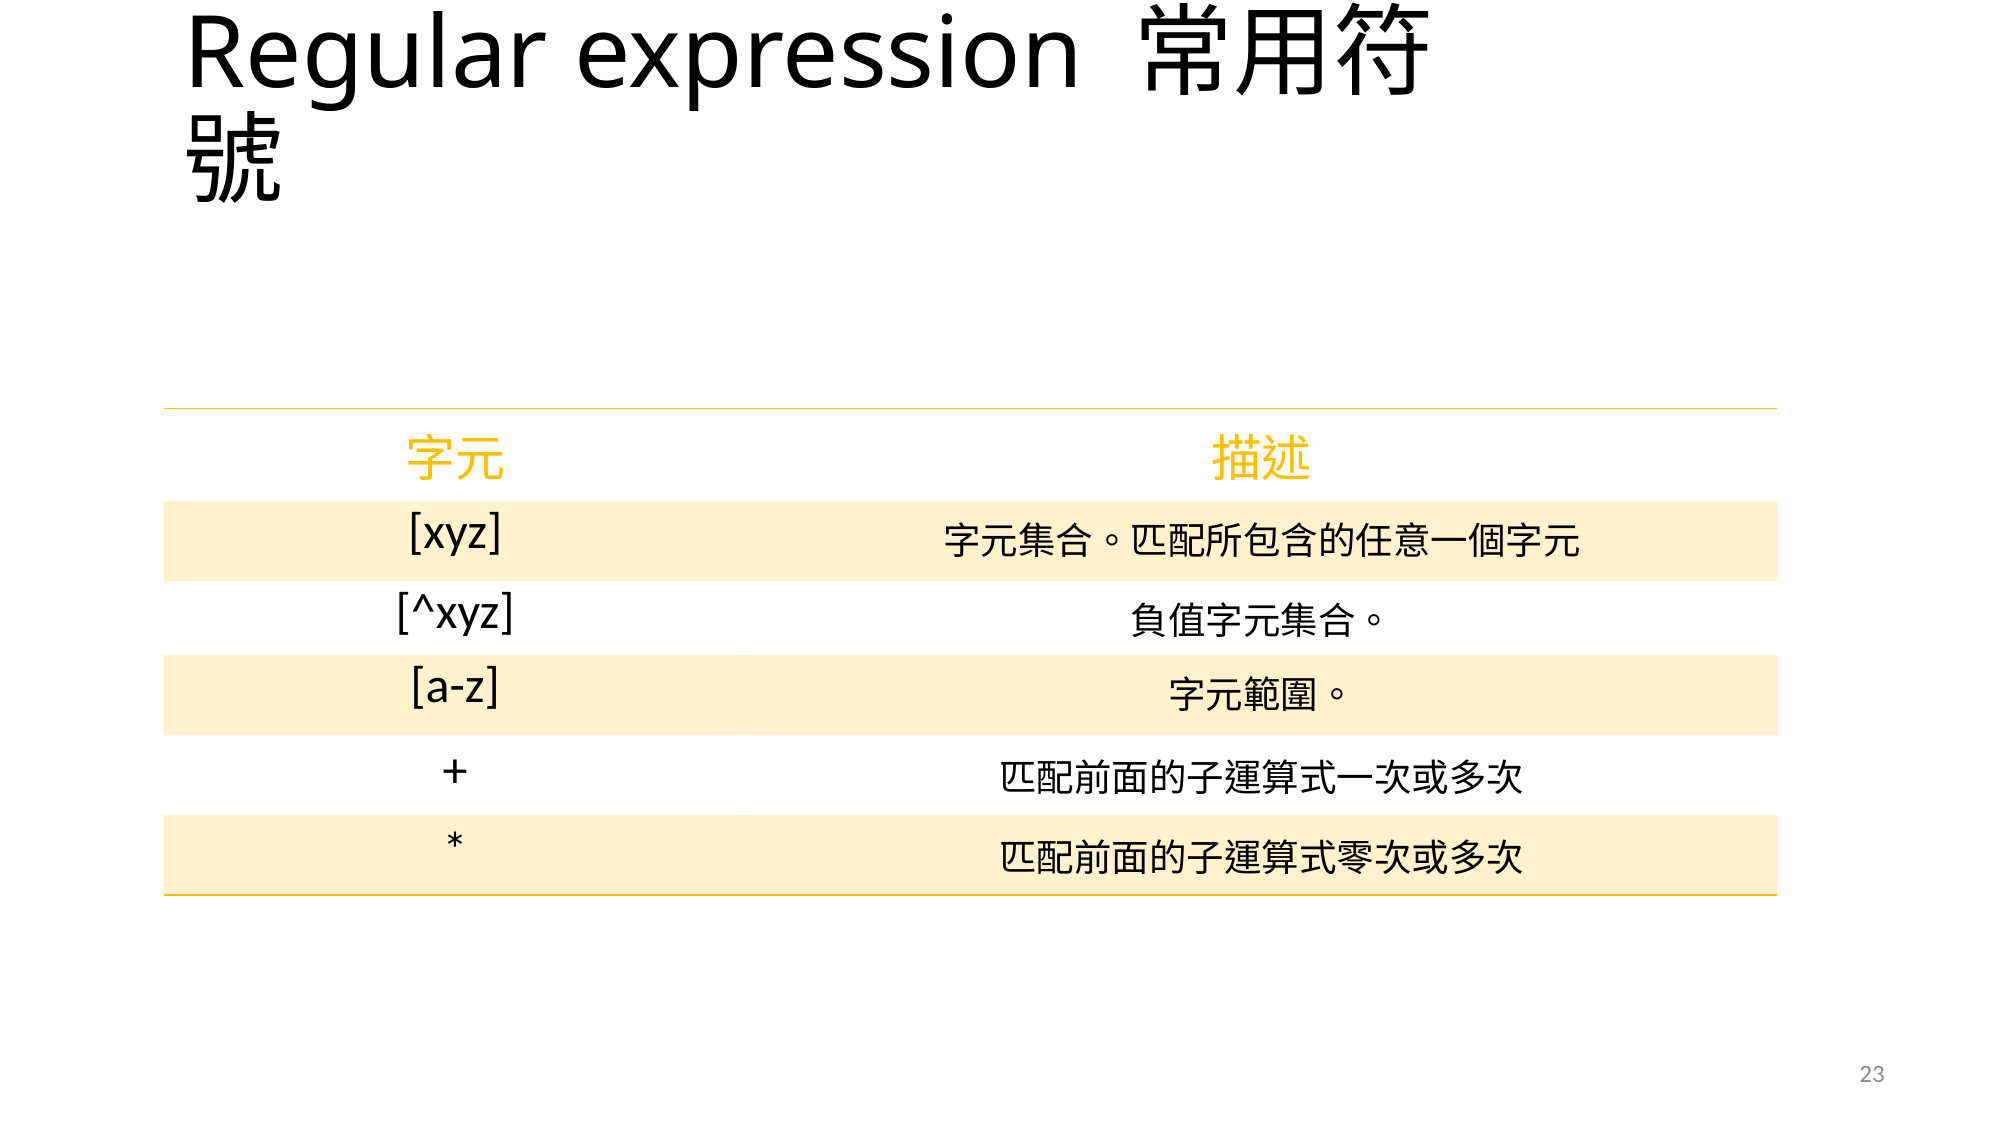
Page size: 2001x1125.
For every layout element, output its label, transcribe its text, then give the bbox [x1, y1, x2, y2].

title Regular expression 常用符號 [163, 49, 1507, 237]
table_header 描述 [747, 409, 1777, 501]
table_cell 匹配前面的子運算式一次或多次 [747, 735, 1777, 815]
text_box [163, 262, 1780, 1081]
slide_number 23 [1433, 1042, 1900, 1103]
table_header 字元 [164, 409, 747, 501]
table_cell 字元集合。匹配所包含的任意一個字元 [747, 501, 1777, 581]
table_cell [xyz] [164, 501, 747, 581]
table_cell 字元範圍。 [747, 655, 1777, 735]
table_cell [^xyz] [164, 581, 747, 655]
table_cell 負值字元集合。 [747, 581, 1777, 655]
table_cell 匹配前面的子運算式零次或多次 [747, 815, 1777, 894]
table_cell * [164, 815, 747, 894]
table_cell + [164, 735, 747, 815]
table_cell [a-z] [164, 655, 747, 735]
